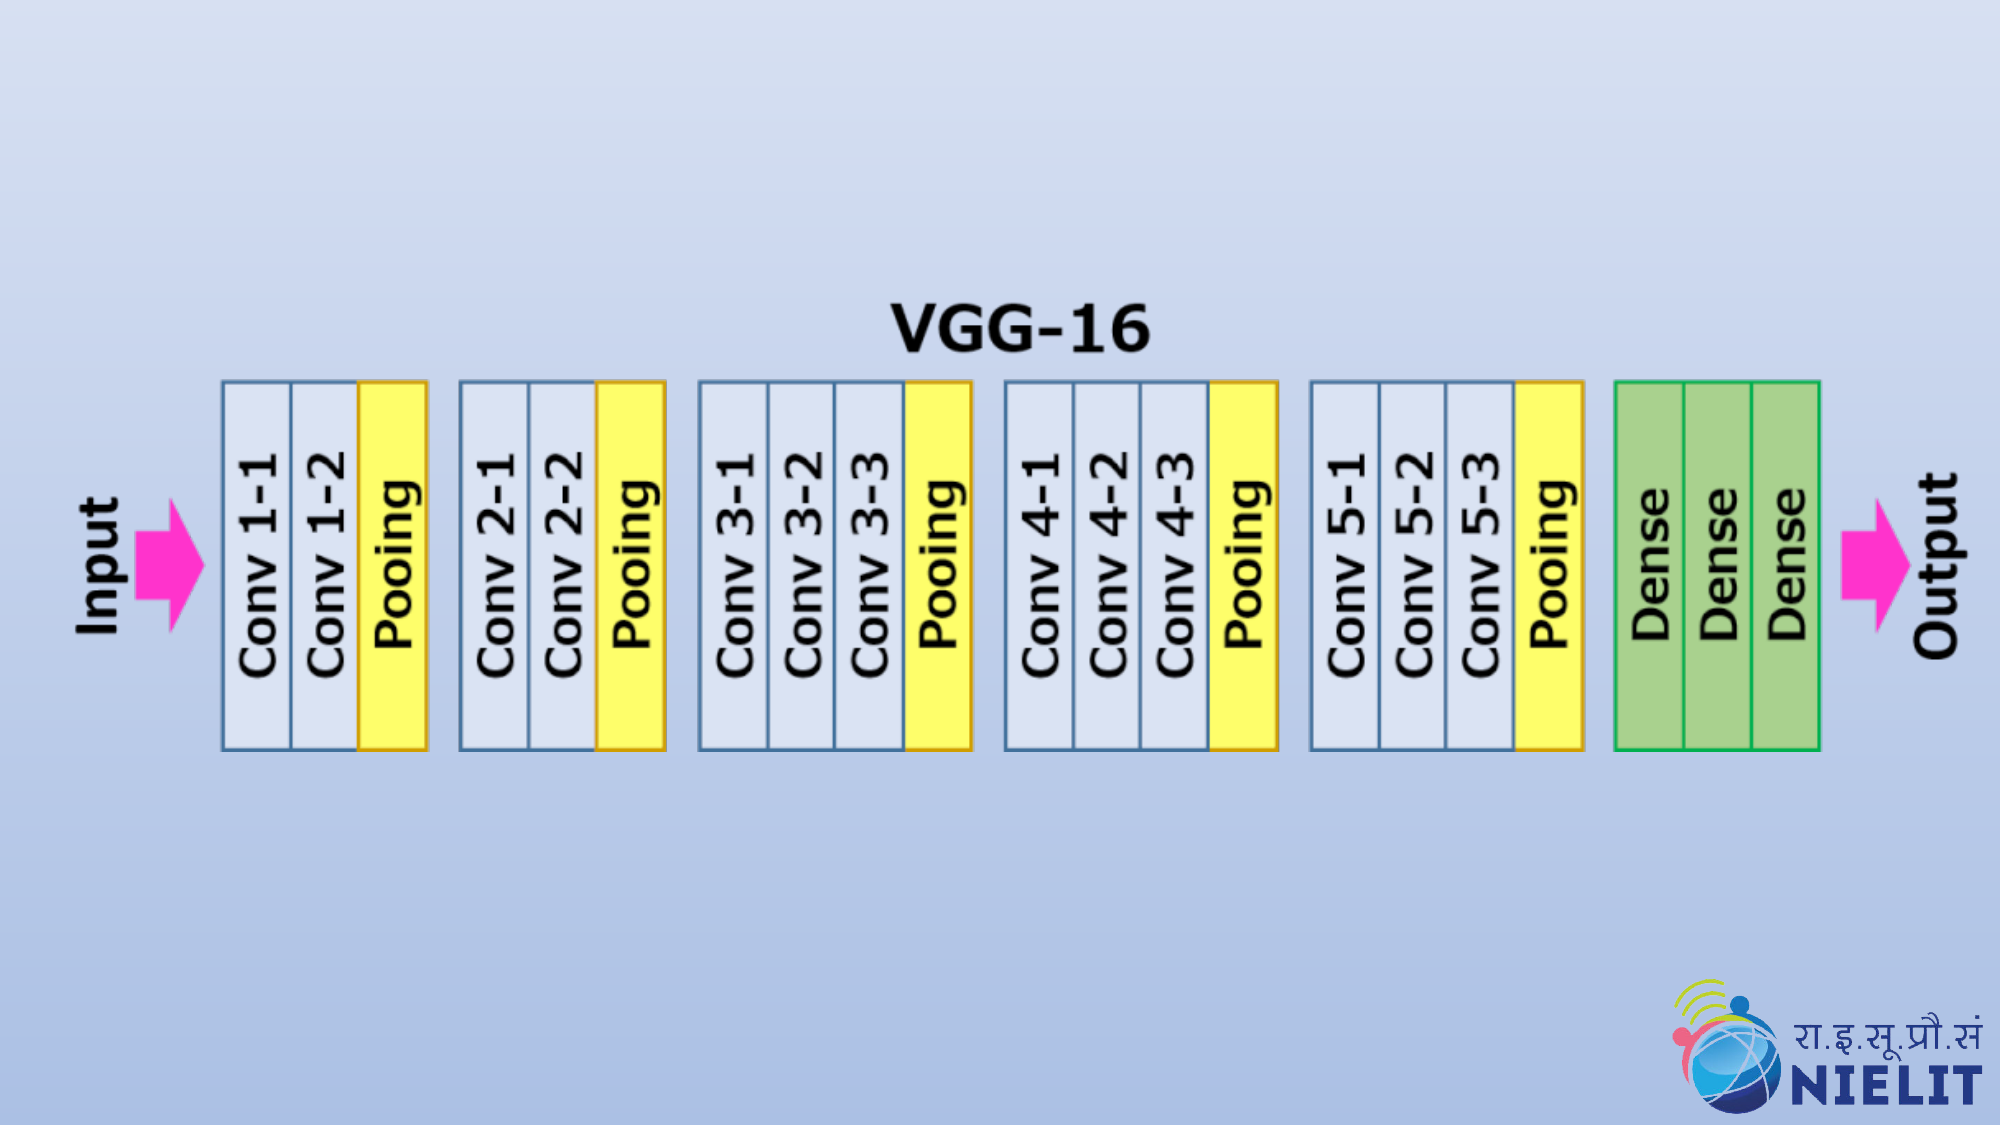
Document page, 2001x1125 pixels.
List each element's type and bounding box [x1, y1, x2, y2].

picture [1672, 979, 1983, 1114]
picture [36, 268, 2000, 752]
